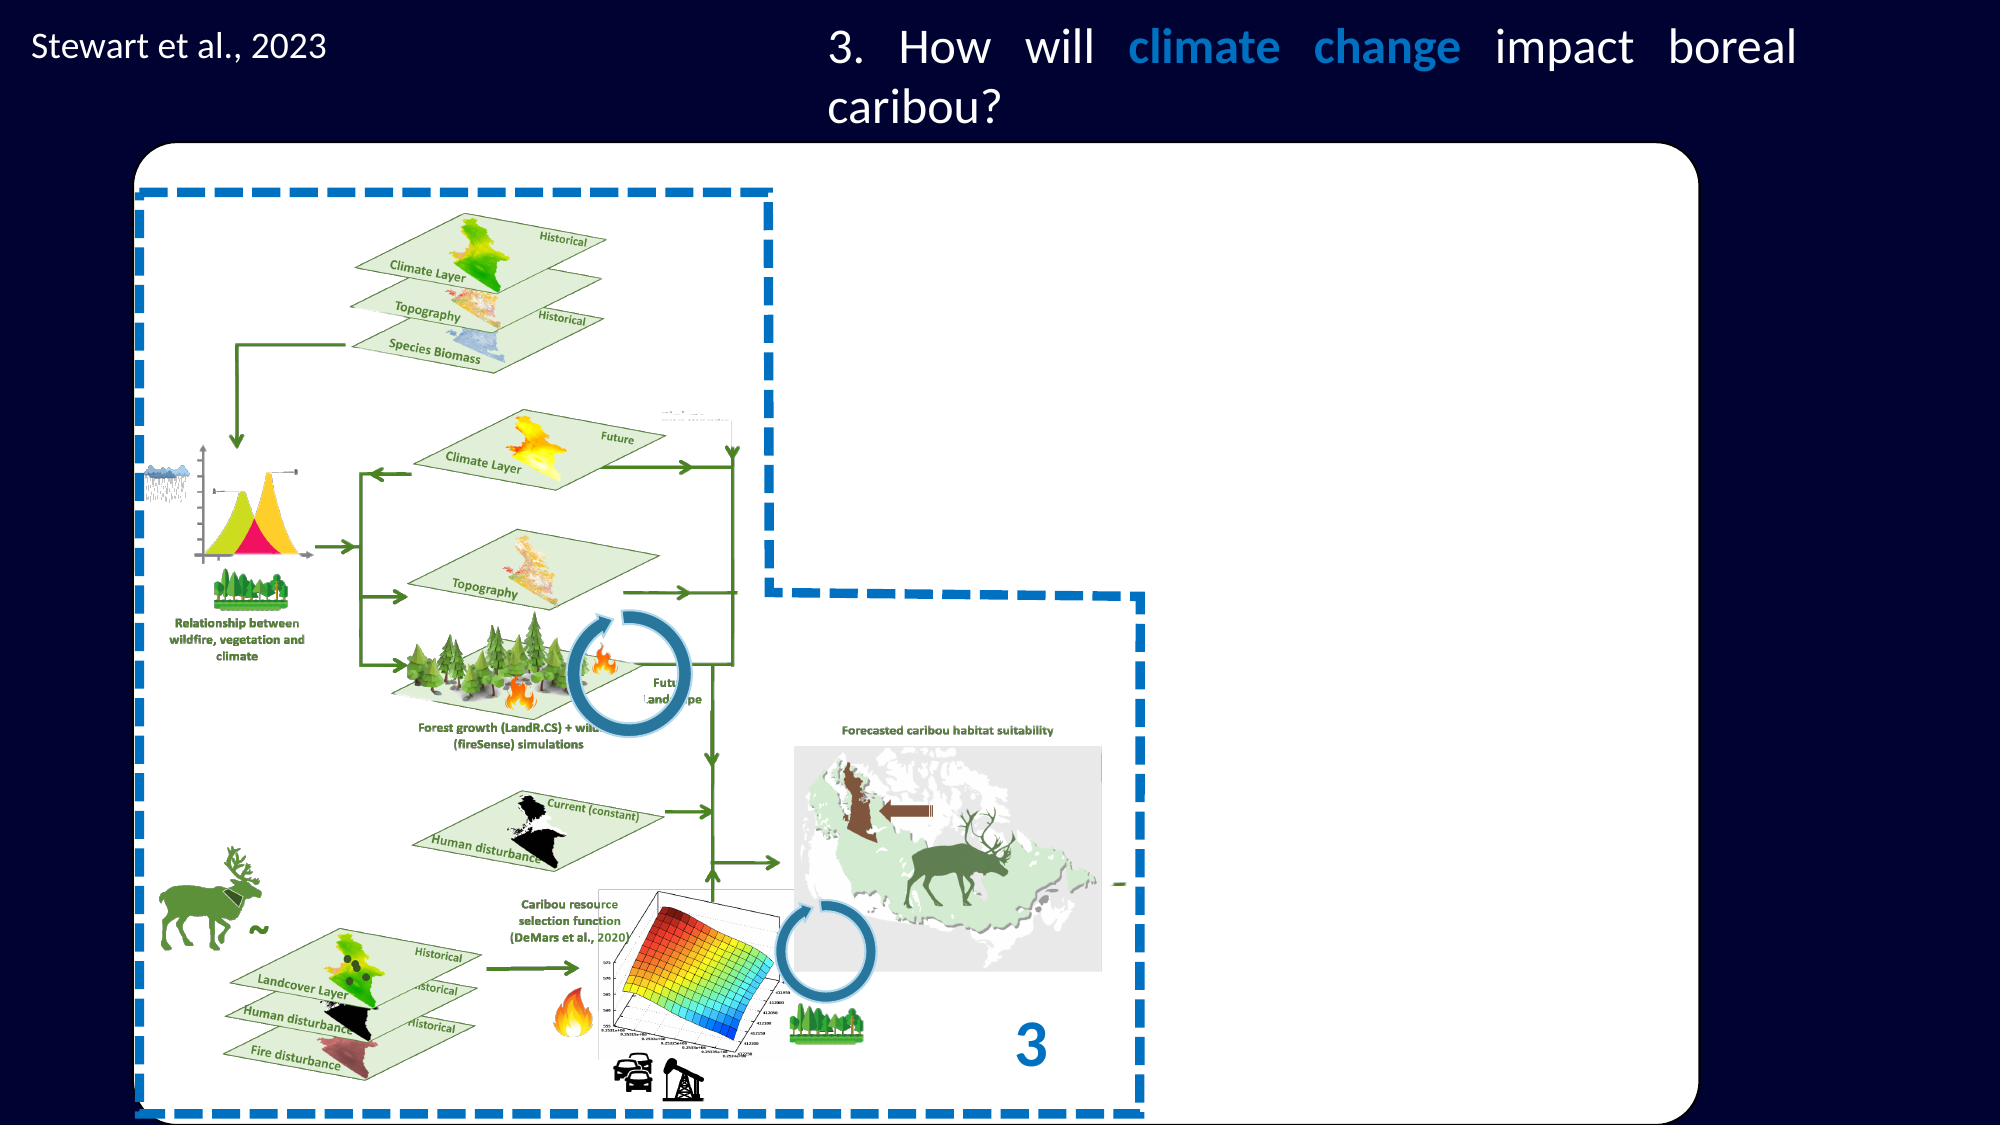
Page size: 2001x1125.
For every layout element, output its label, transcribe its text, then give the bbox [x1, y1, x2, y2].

text_box [147, 141, 1701, 1125]
text_box 3. How will climate change impact boreal caribou? [812, 5, 1813, 141]
text_box Stewart et al., 2023 [16, 13, 1017, 74]
picture [139, 142, 1140, 1103]
text_box [131, 161, 139, 1104]
text_box [138, 1098, 1141, 1115]
